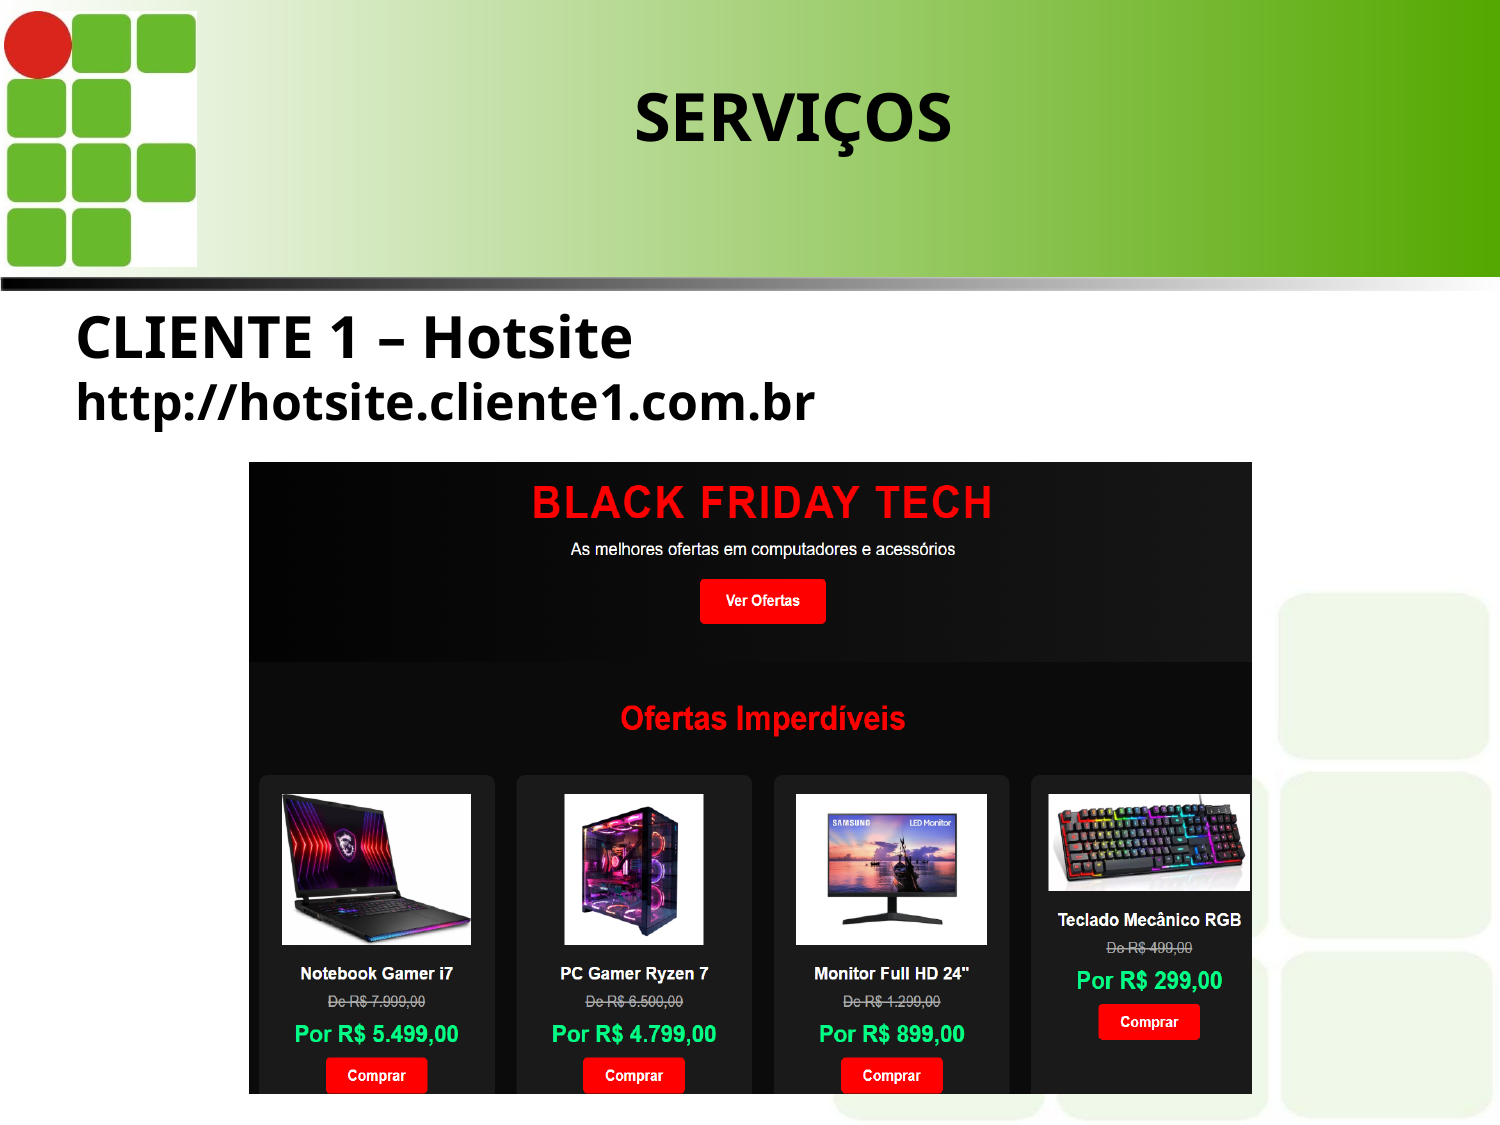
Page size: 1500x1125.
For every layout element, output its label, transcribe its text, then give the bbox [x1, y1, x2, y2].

list CLIENTE 1 – Hotsite http://hotsite.cliente1.com.br [75, 299, 1363, 896]
title SERVIÇOS [437, 75, 1150, 267]
picture [0, 0, 1500, 291]
picture [249, 462, 1500, 1125]
